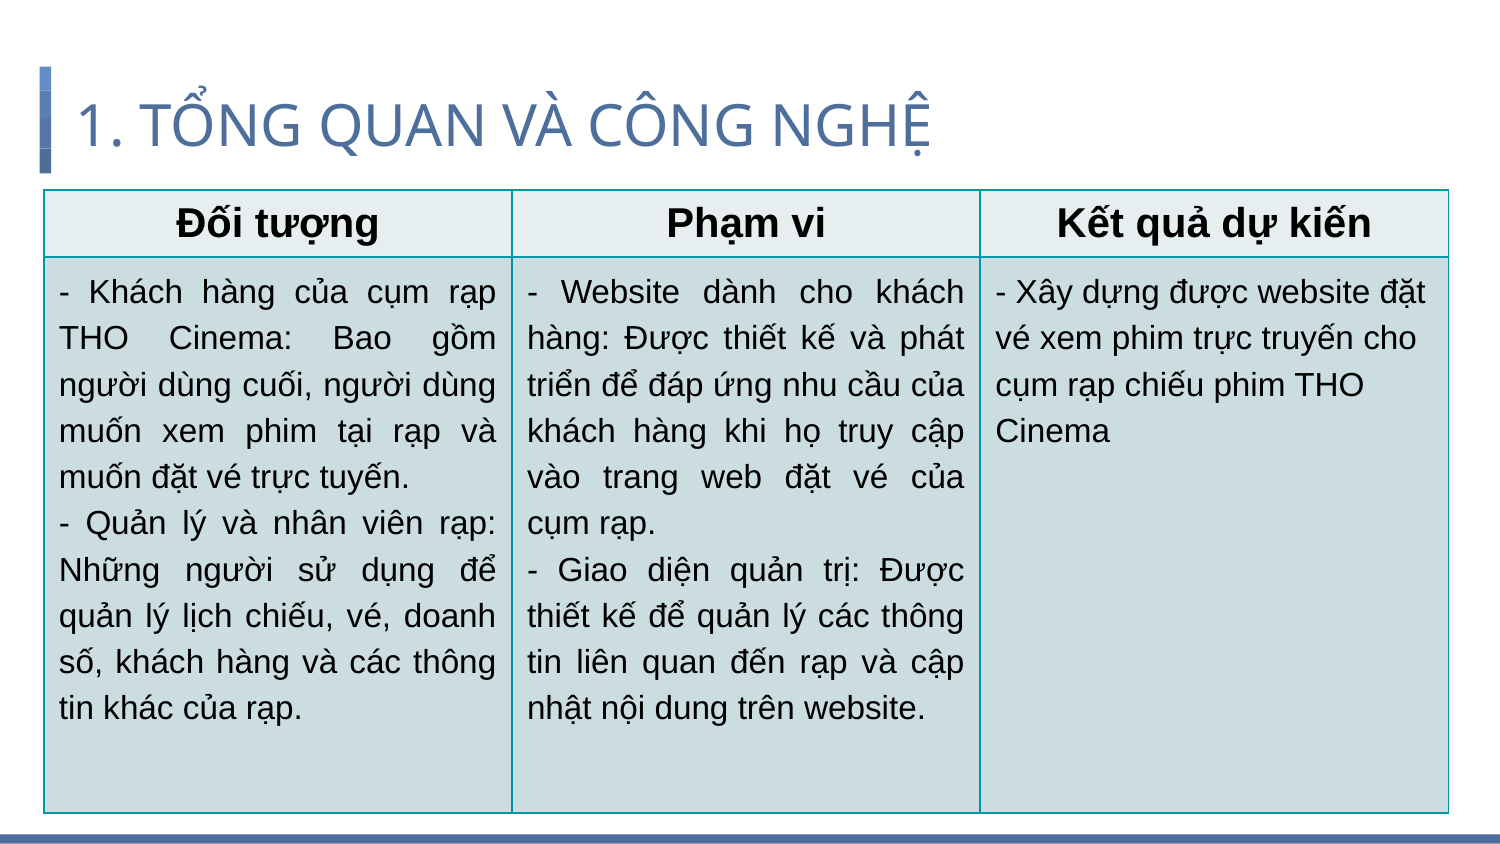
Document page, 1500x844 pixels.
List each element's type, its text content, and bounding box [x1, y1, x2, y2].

text_box [0, 832, 1500, 844]
table_cell - Website dành cho khách hàng: Được thiết kế và phát triển để đáp ứng nhu cầu của khách hàng khi họ truy cập vào trang web đặt vé của cụm rạp. - Giao diện quản trị: Được thiết kế để quản lý các thông tin liên quan đến rạp và cập nhật nội dung trên website. [513, 258, 979, 812]
table_header Phạm vi [513, 191, 979, 256]
table_header Đối tượng [45, 191, 511, 256]
table_header Kết quả dự kiến [981, 191, 1448, 256]
title 1. TỔNG QUAN VÀ CÔNG NGHỆ [60, 72, 1449, 167]
table_cell - Xây dựng được website đặt vé xem phim trực truyến cho cụm rạp chiếu phim THO Cinema [981, 258, 1448, 812]
table_cell - Khách hàng của cụm rạp THO Cinema: Bao gồm người dùng cuối, người dùng muốn xem phim tại rạp và muốn đặt vé trực tuyến. - Quản lý và nhân viên rạp: Những người sử dụng để quản lý lịch chiếu, vé, doanh số, khách hàng và các thông tin khác của rạp. [45, 258, 511, 812]
